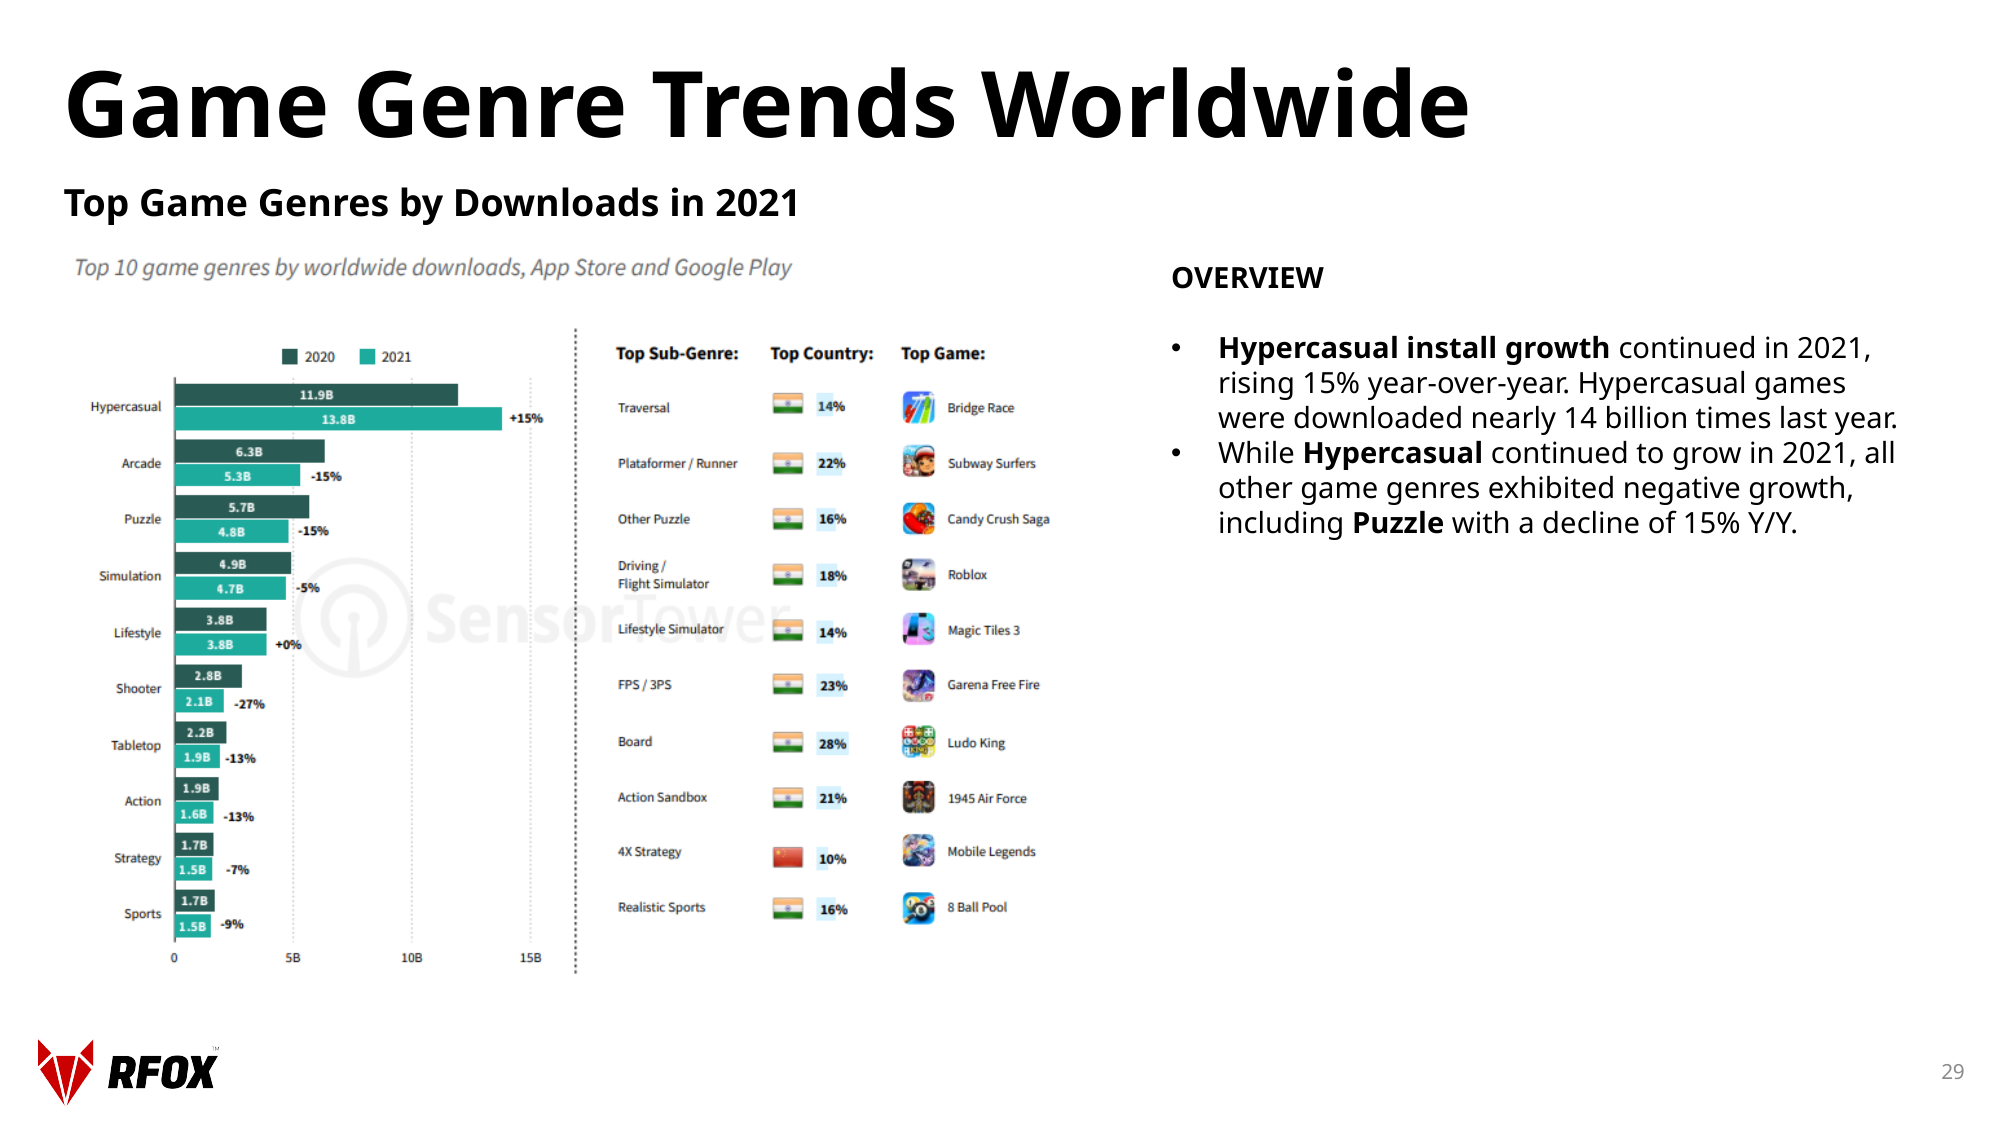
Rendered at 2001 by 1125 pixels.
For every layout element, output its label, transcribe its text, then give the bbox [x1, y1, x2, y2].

slide_number 29 [1529, 1042, 1980, 1103]
picture [38, 1039, 219, 1106]
picture [48, 252, 1078, 992]
text_box OVERVIEW Hypercasual install growth continued in 2021, rising 15% year-over-year. Hypercasual games were downloaded nearly 14 billion times last year. While Hypercasual continued to grow in 2021, all other game genres exhibited negative growth, including Puzzle with a decline of 15% Y/Y. [1156, 252, 1923, 617]
title Game Genre Trends Worldwide [48, 50, 1774, 153]
text_box Top Game Genres by Downloads in 2021 [48, 171, 1208, 232]
